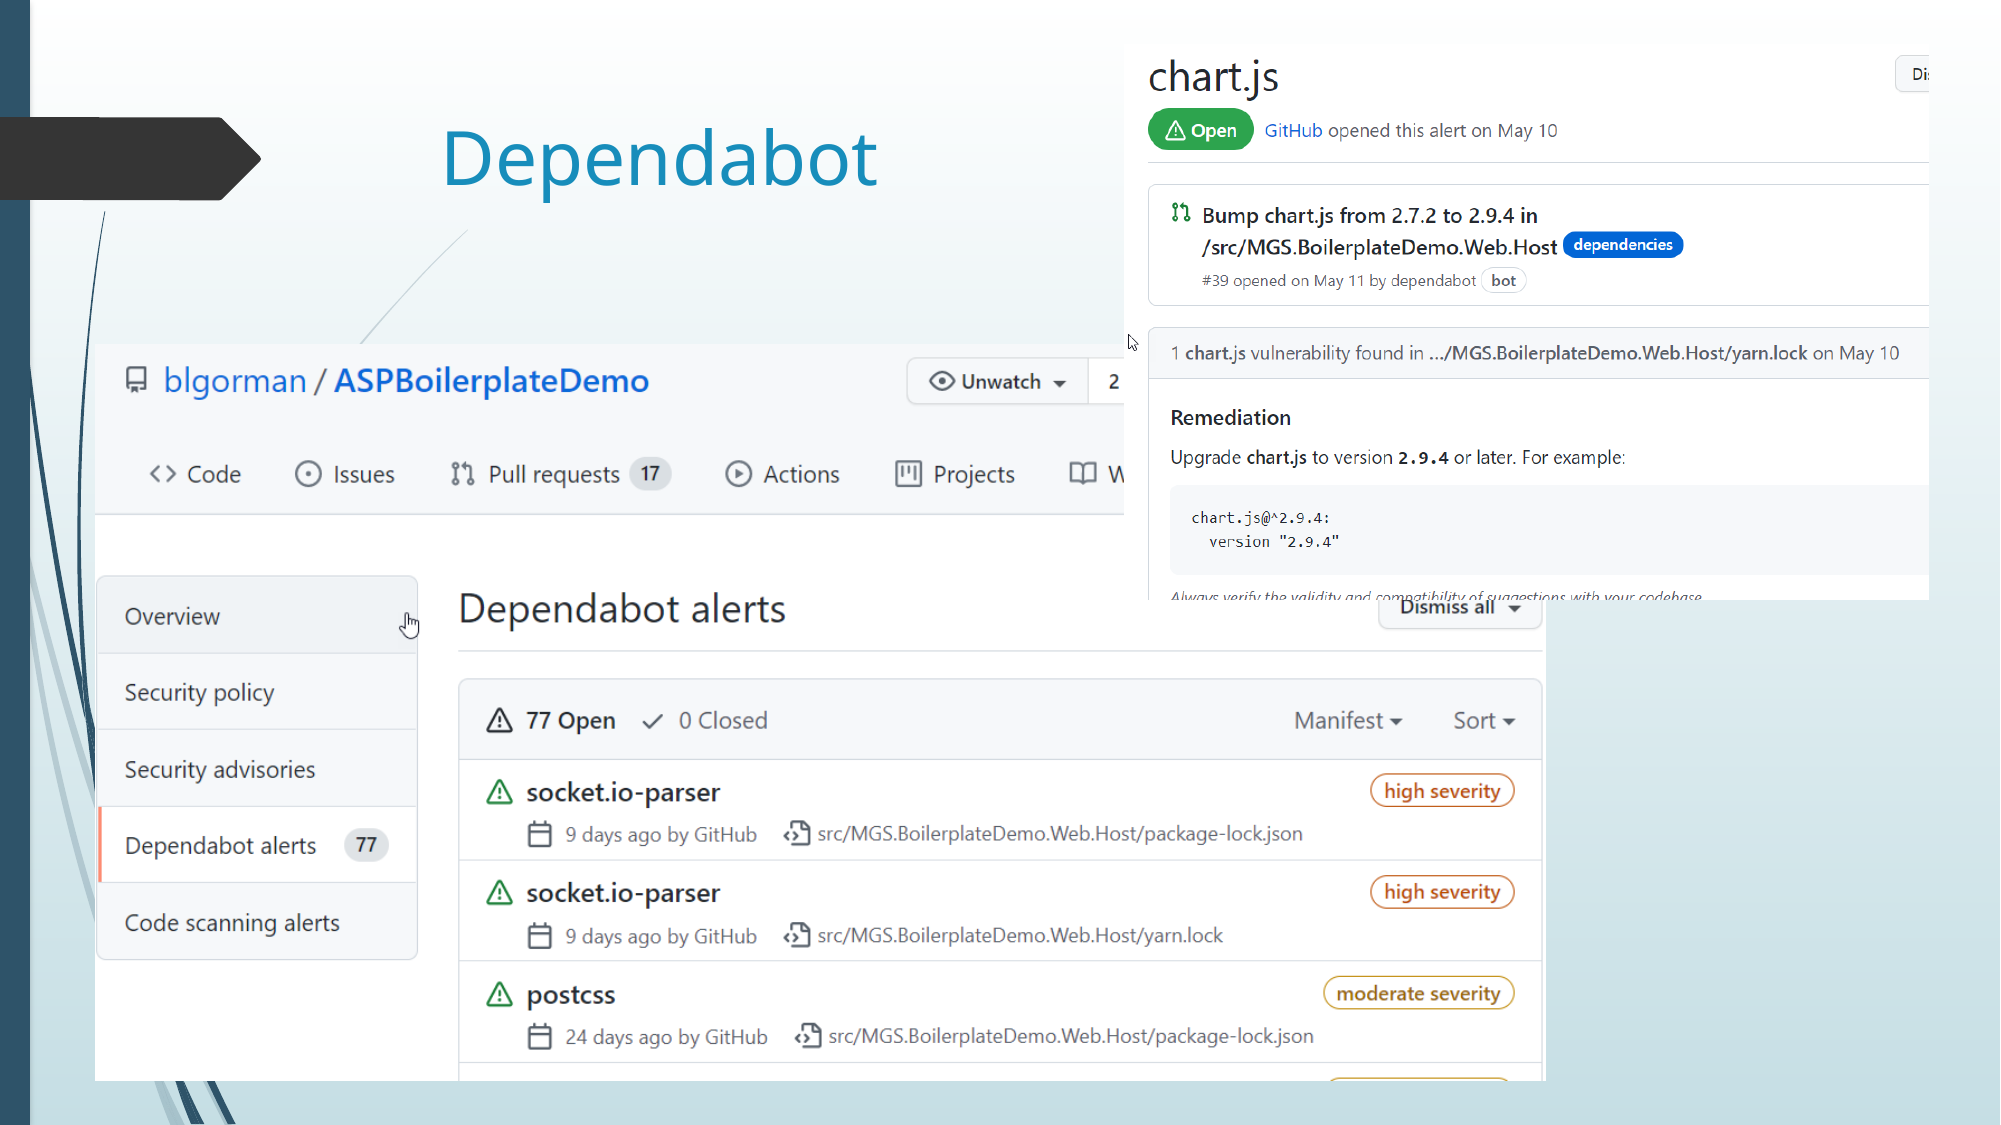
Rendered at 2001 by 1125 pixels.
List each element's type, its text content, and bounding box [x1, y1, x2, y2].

title Dependabot [425, 102, 1119, 313]
picture [94, 43, 1930, 1081]
